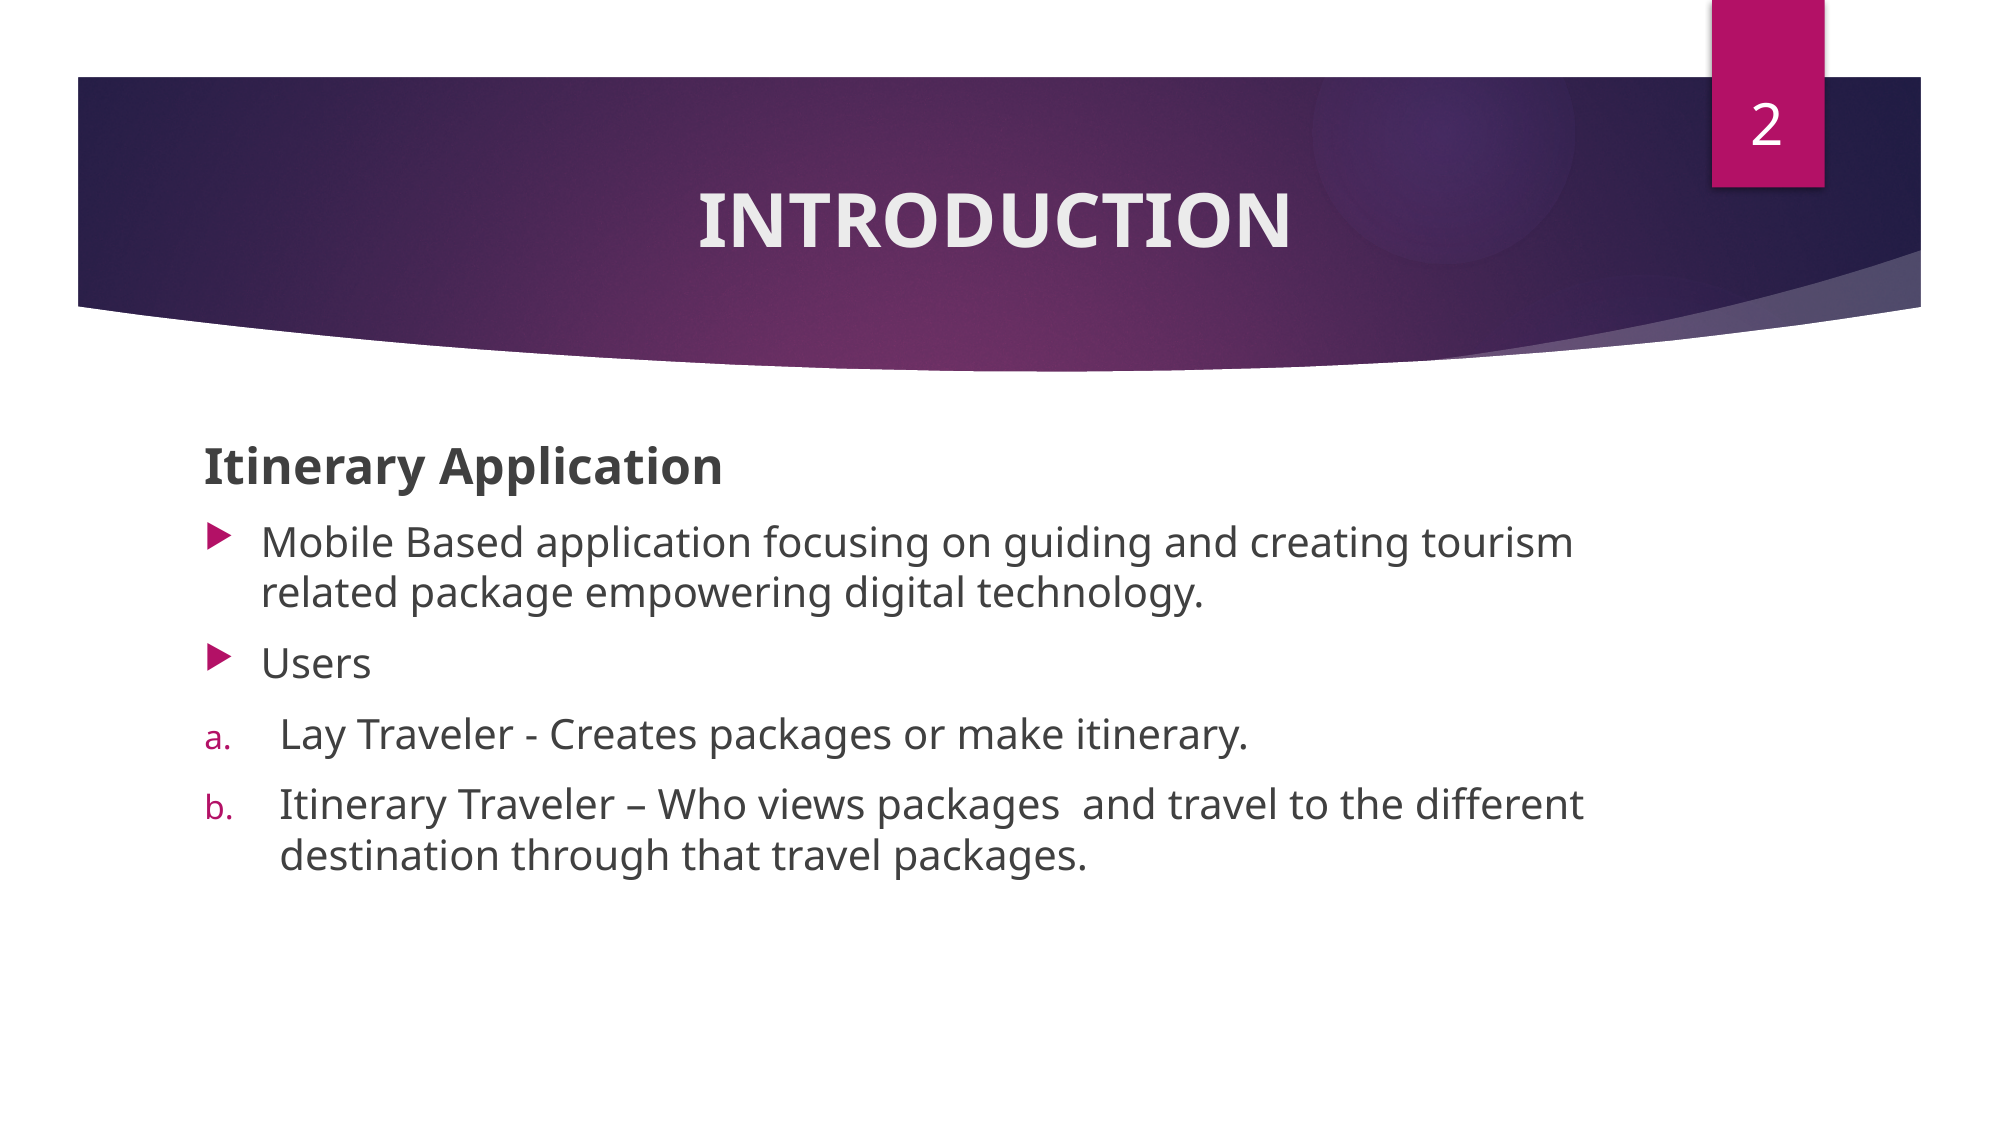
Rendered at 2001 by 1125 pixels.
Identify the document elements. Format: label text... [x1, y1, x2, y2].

slide_number 2 [1698, 48, 1836, 175]
title INTRODUCTION [91, 159, 1923, 276]
list Itinerary Application Mobile Based application focusing on guiding and creating tourism related package empowering digital technology. Users Lay Traveler - Creates packages or make itinerary. Itinerary Traveler – Who views packages and travel to the different destination through that travel packages. [189, 427, 1638, 988]
